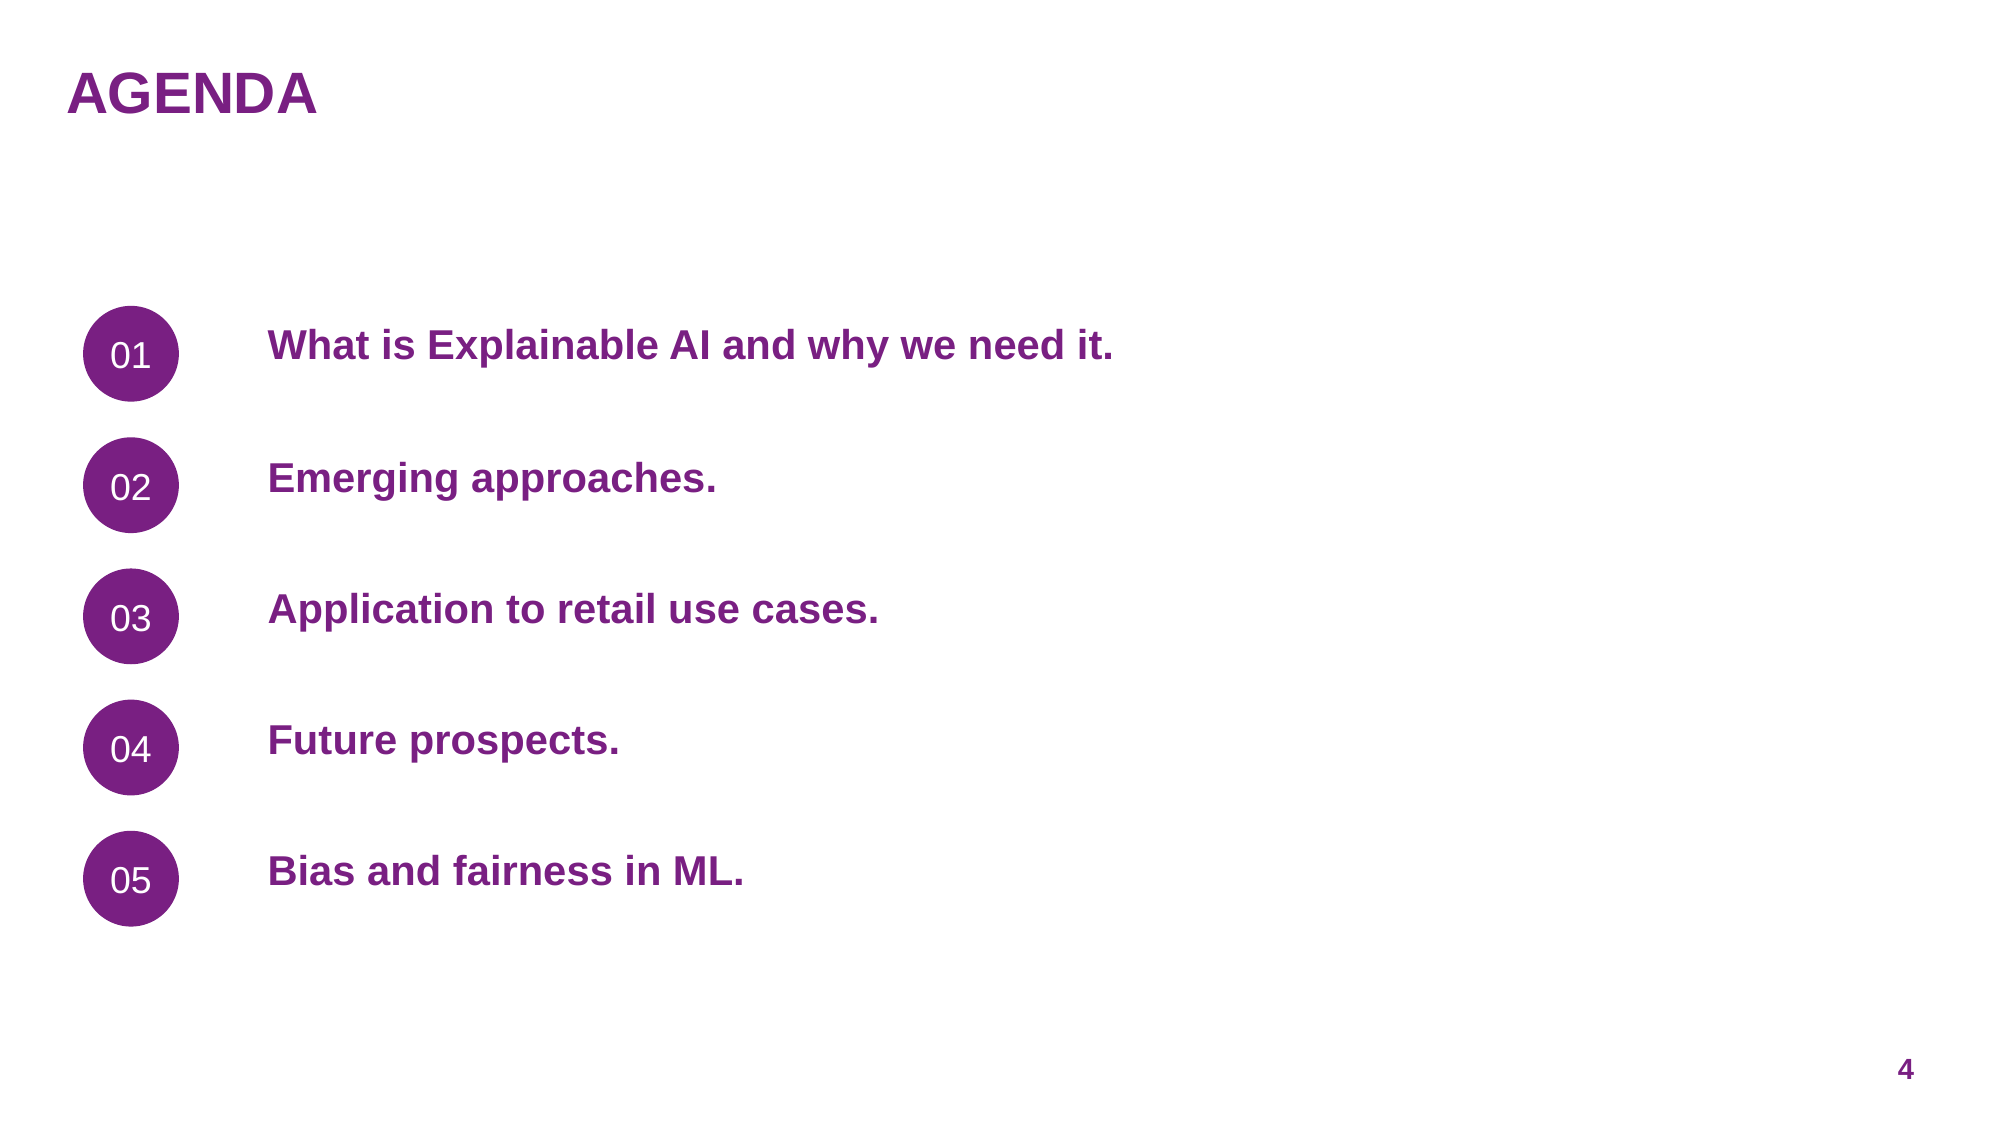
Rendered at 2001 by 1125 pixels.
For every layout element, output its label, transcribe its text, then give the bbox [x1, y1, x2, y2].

text_box Application to retail use cases. [267, 581, 1616, 652]
text_box What is Explainable AI and why we need it. [267, 318, 1616, 389]
text_box Bias and fairness in ML. [267, 843, 1616, 914]
text_box 04 [80, 697, 181, 798]
slide_number 4 [1897, 1053, 1953, 1086]
text_box 02 [80, 435, 181, 536]
text_box 01 [80, 303, 181, 404]
text_box Future prospects. [267, 712, 1616, 783]
text_box 05 [80, 828, 181, 929]
text_box 03 [80, 566, 181, 667]
text_box Emerging approaches. [267, 451, 1616, 522]
title Agenda [66, 43, 1929, 126]
